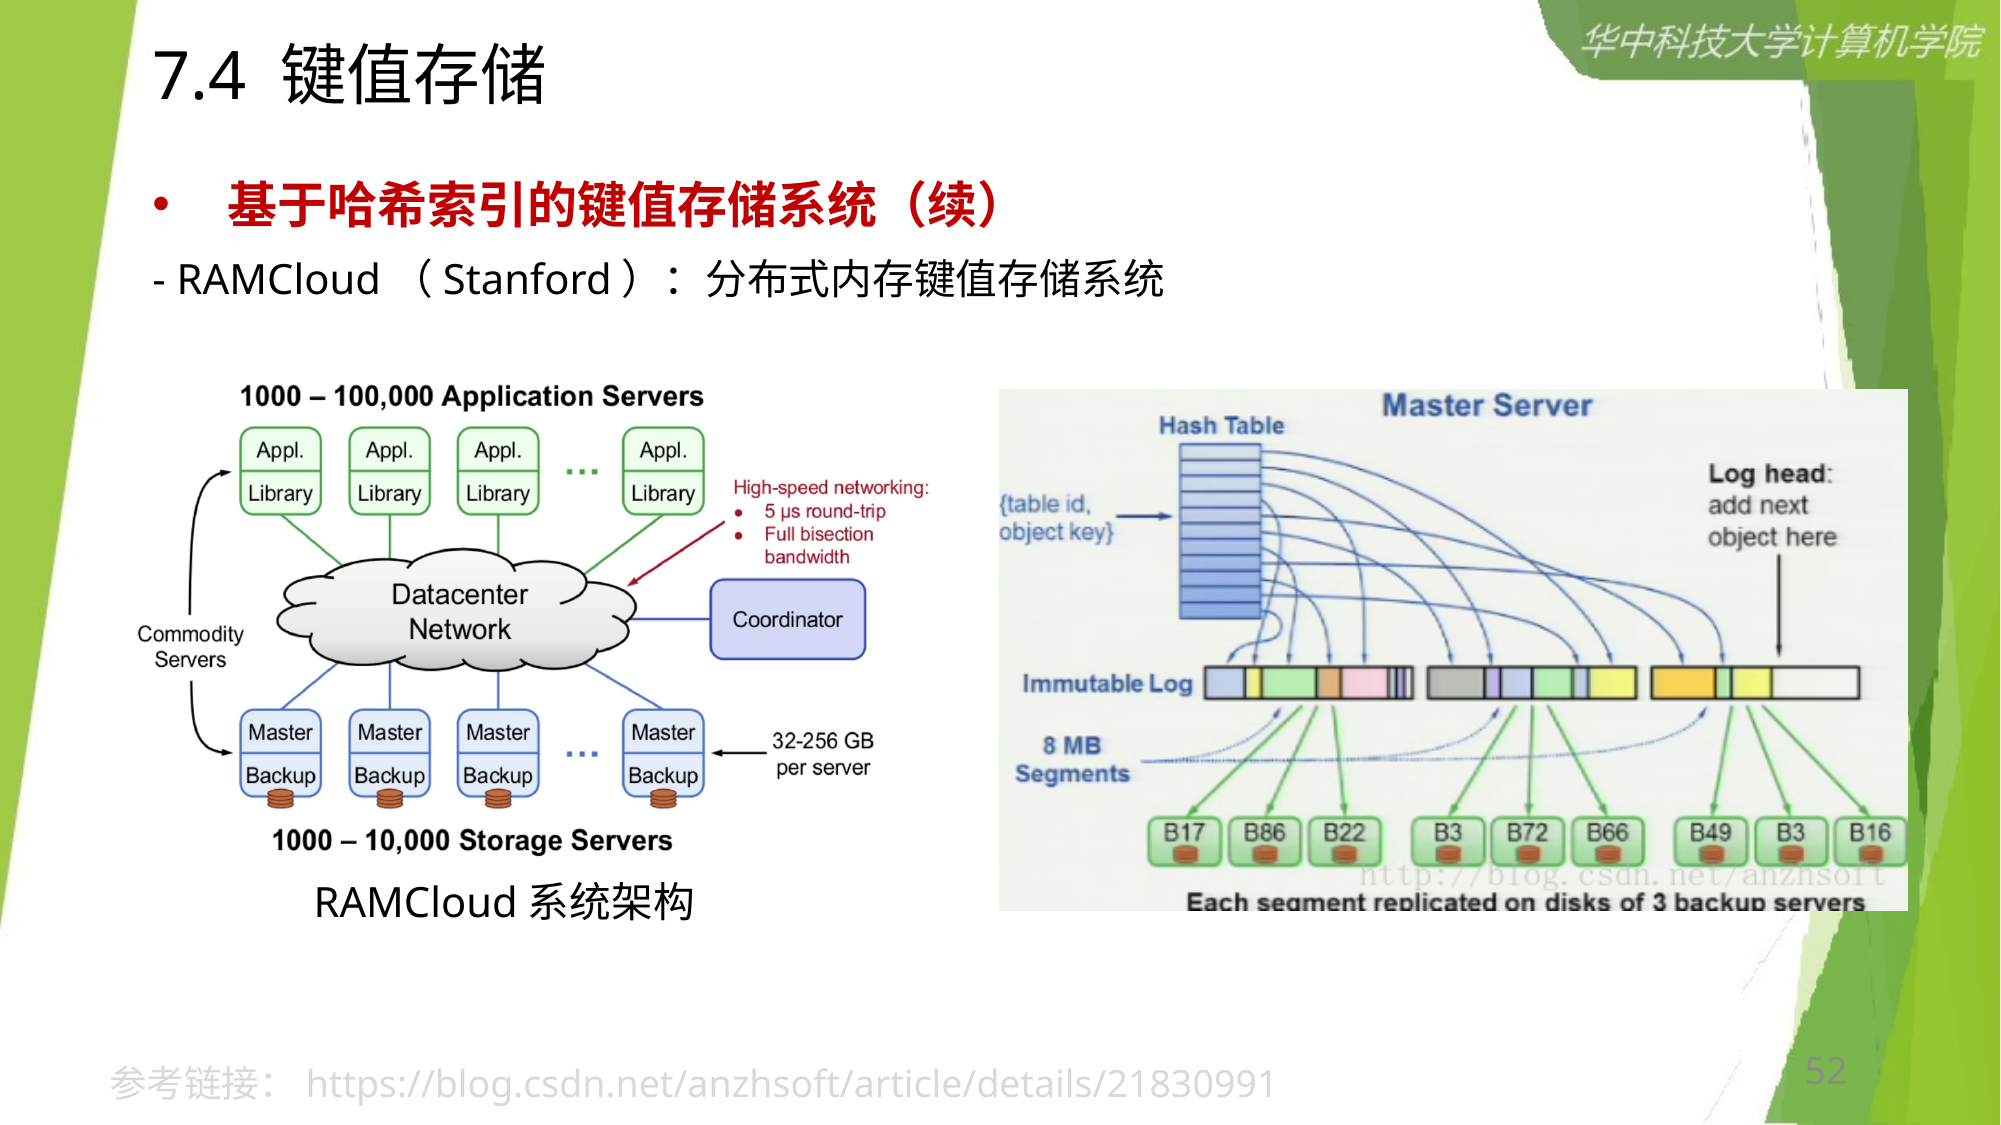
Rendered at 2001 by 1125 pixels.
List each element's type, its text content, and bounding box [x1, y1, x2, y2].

text_box 参考链接：https://blog.csdn.net/anzhsoft/article/details/21830991 [94, 1052, 1295, 1112]
picture [0, 0, 2001, 1125]
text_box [137, 368, 931, 934]
list 基于哈希索引的键值存储系统（续） - RAMCloud（Stanford）：分布式内存键值存储系统 [137, 153, 1863, 868]
slide_number 52 [1412, 1042, 1863, 1103]
title 7.4 键值存储 [137, 2, 1863, 153]
